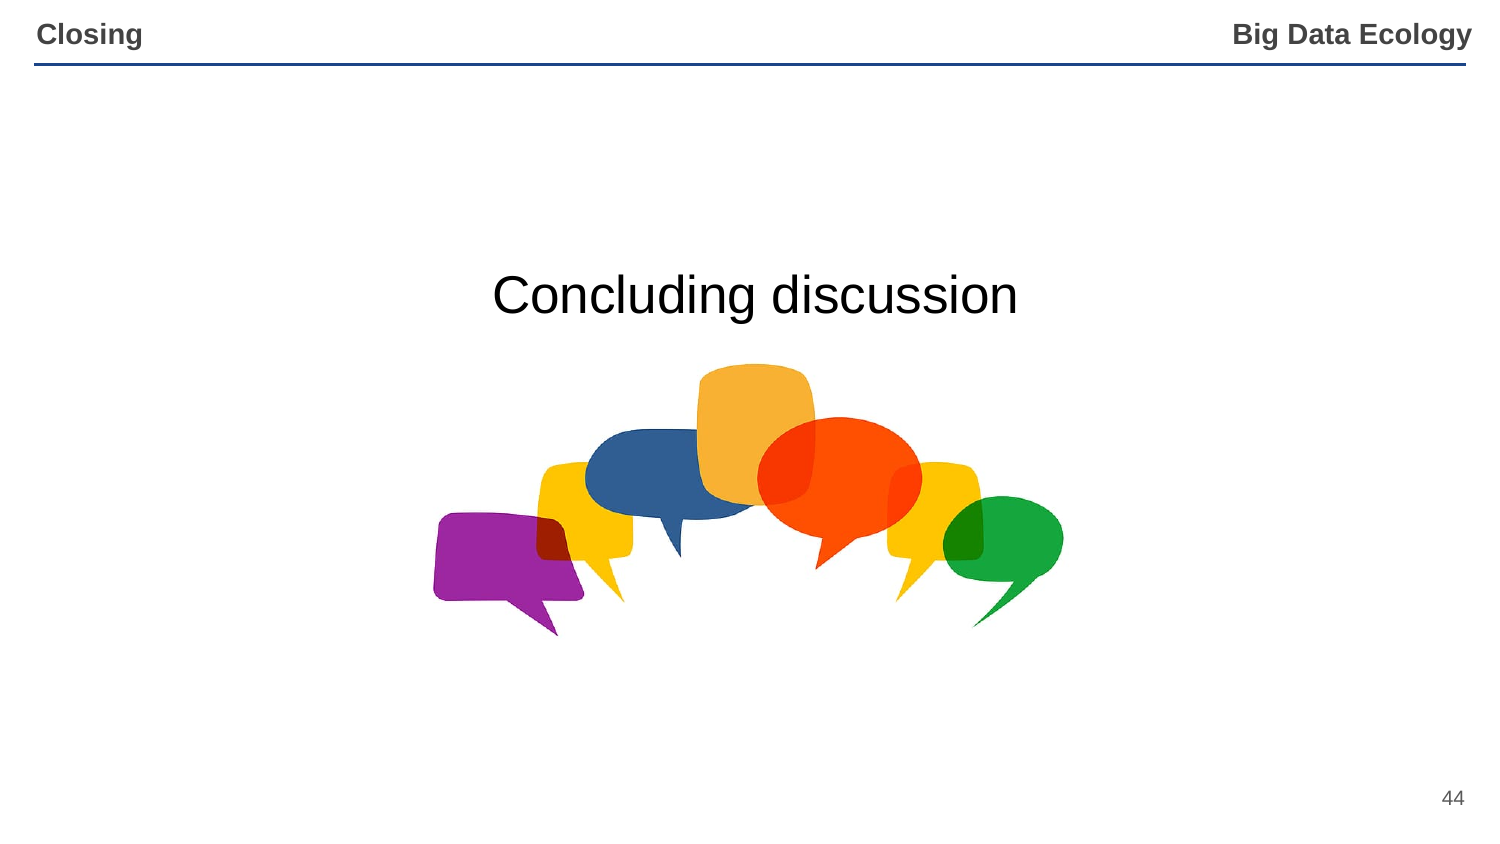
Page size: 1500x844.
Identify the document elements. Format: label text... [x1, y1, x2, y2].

title Concluding discussion [57, 246, 1455, 340]
picture [409, 339, 1091, 794]
slide_number ‹#› [1389, 764, 1480, 830]
text_box Closing [21, 0, 267, 65]
